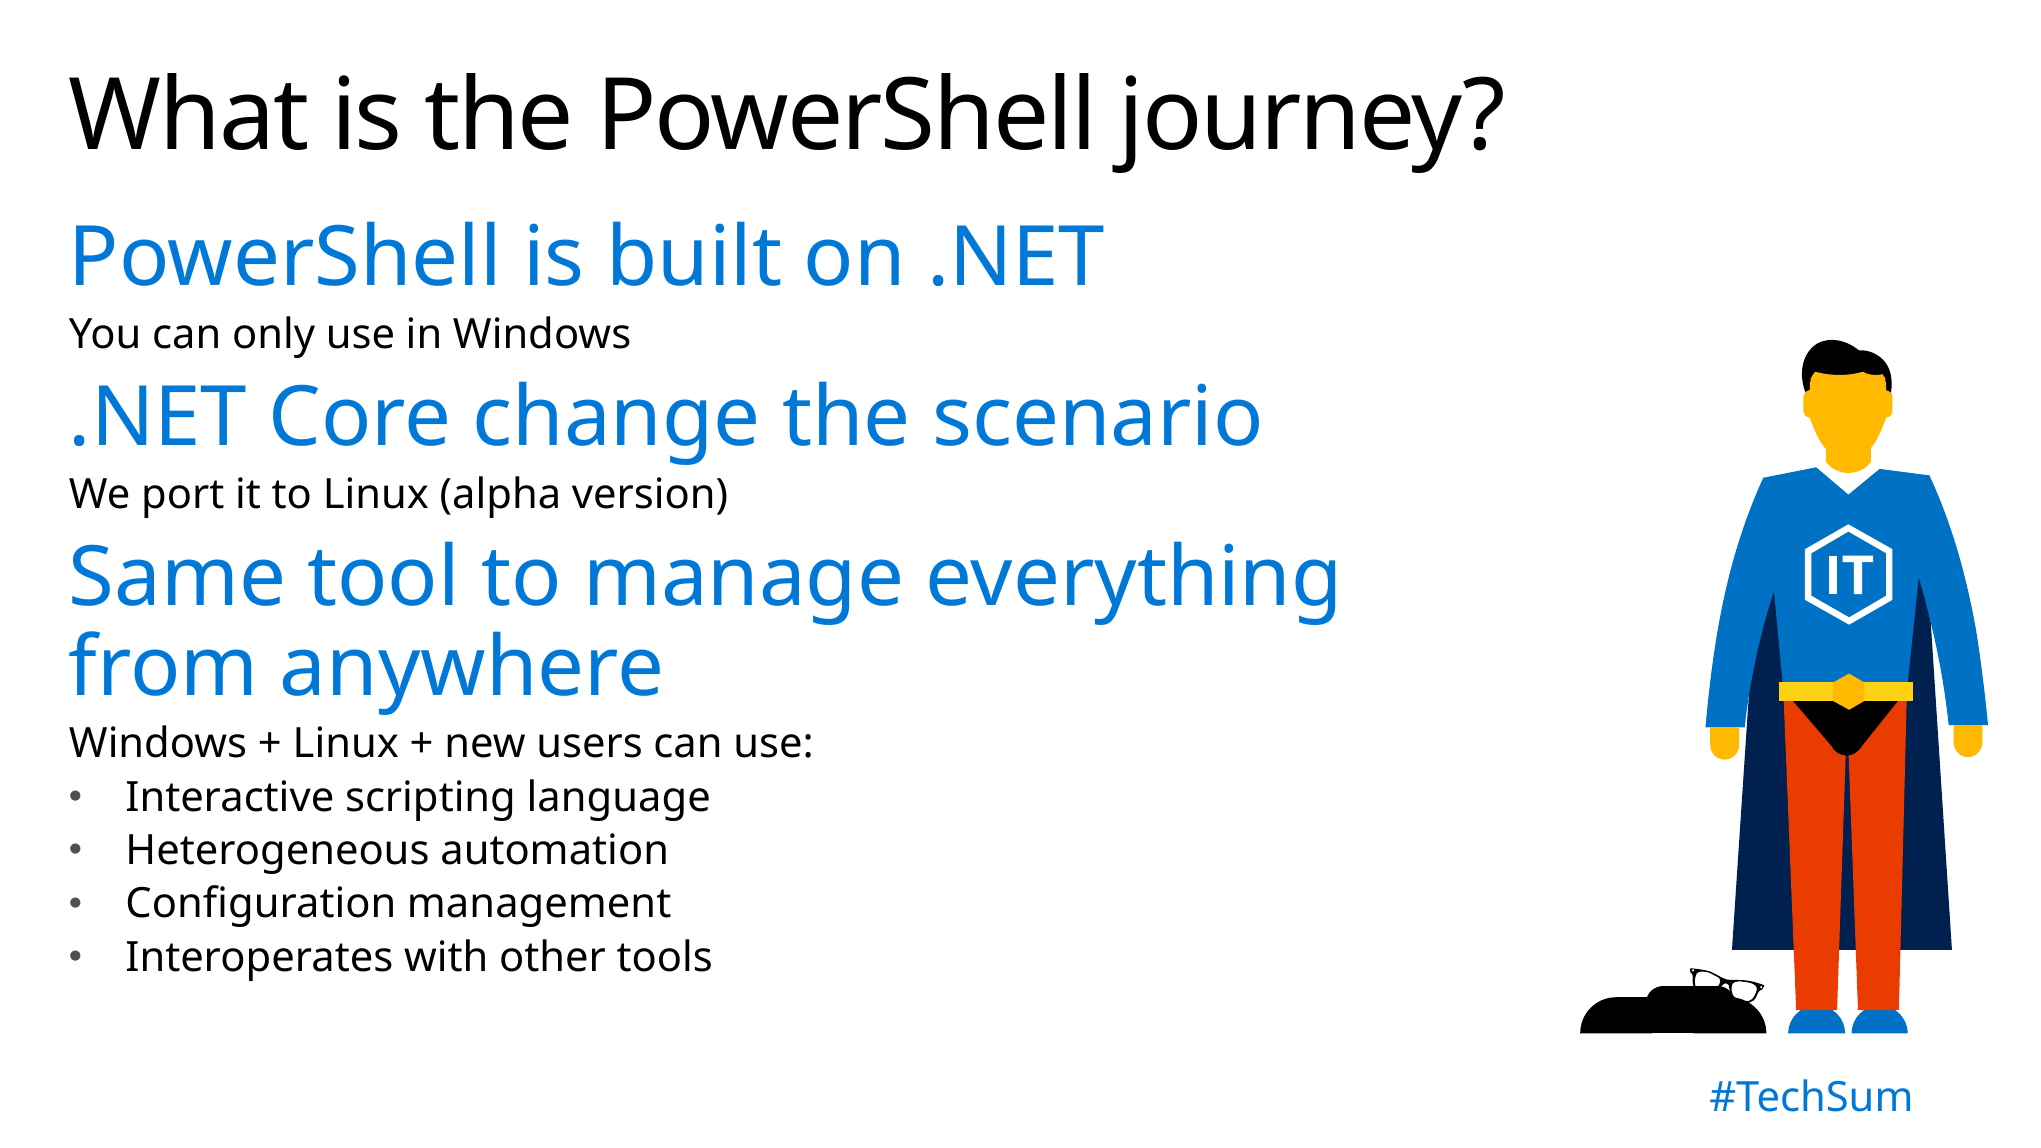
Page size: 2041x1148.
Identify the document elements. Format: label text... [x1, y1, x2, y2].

list PowerShell is built on .NET You can only use in Windows .NET Core change the scenario We port it to Linux (alpha version) Same tool to manage everything from anywhere Windows + Linux + new users can use: Interactive scripting language Heterogeneous automation Configuration management Interoperates with other tools [45, 199, 1483, 1022]
picture [1319, 222, 2041, 1148]
title What is the PowerShell journey? [45, 48, 1996, 199]
